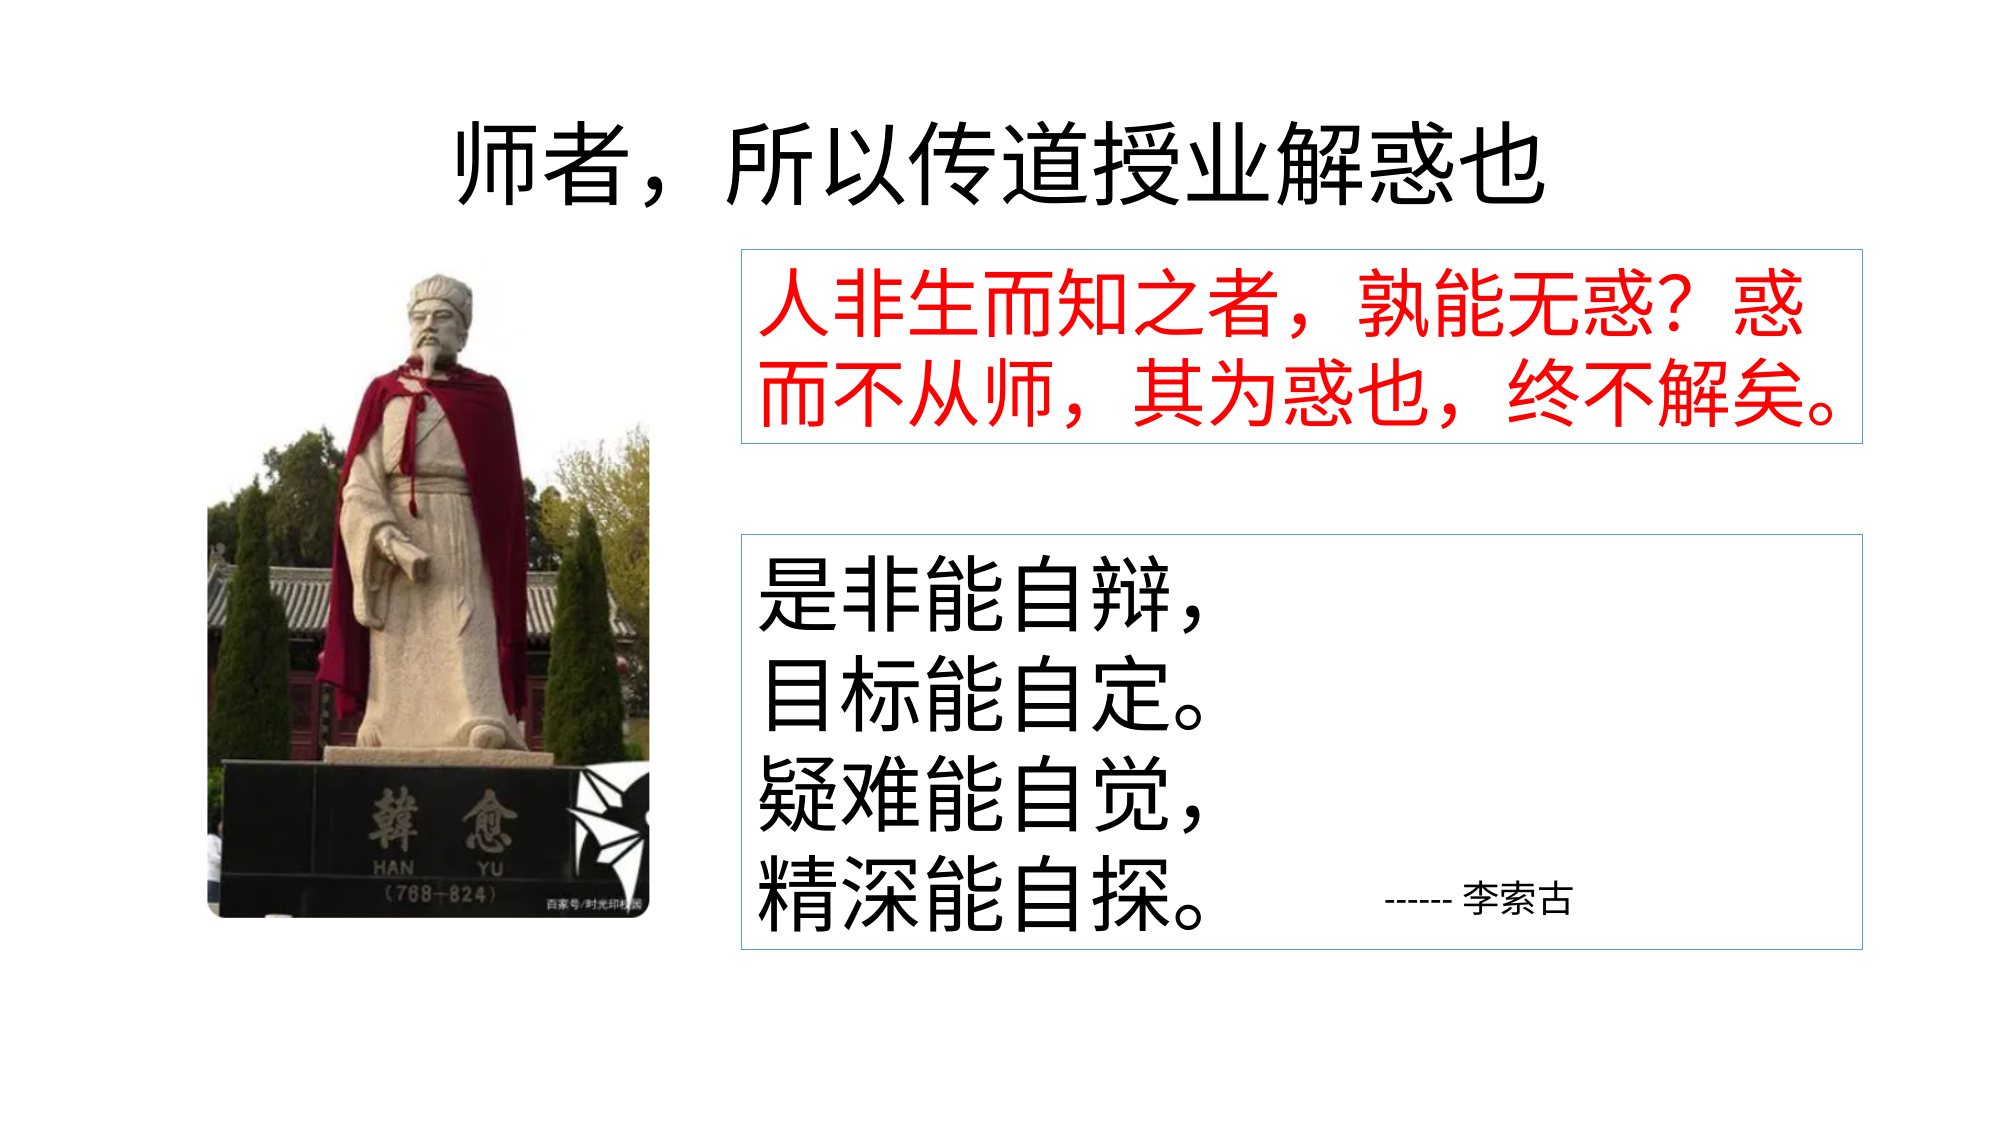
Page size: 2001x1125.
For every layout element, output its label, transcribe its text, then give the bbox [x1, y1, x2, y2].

title 师者，所以传道授业解惑也 [137, 59, 1863, 278]
text_box ------李索古 [1369, 867, 2000, 928]
picture [170, 249, 677, 928]
text_box 人非生而知之者，孰能无惑？惑而不从师，其为惑也，终不解矣。 [741, 249, 1863, 444]
text_box 是非能自辩， 目标能自定。 疑难能自觉， 精深能自探。 [741, 534, 1863, 950]
